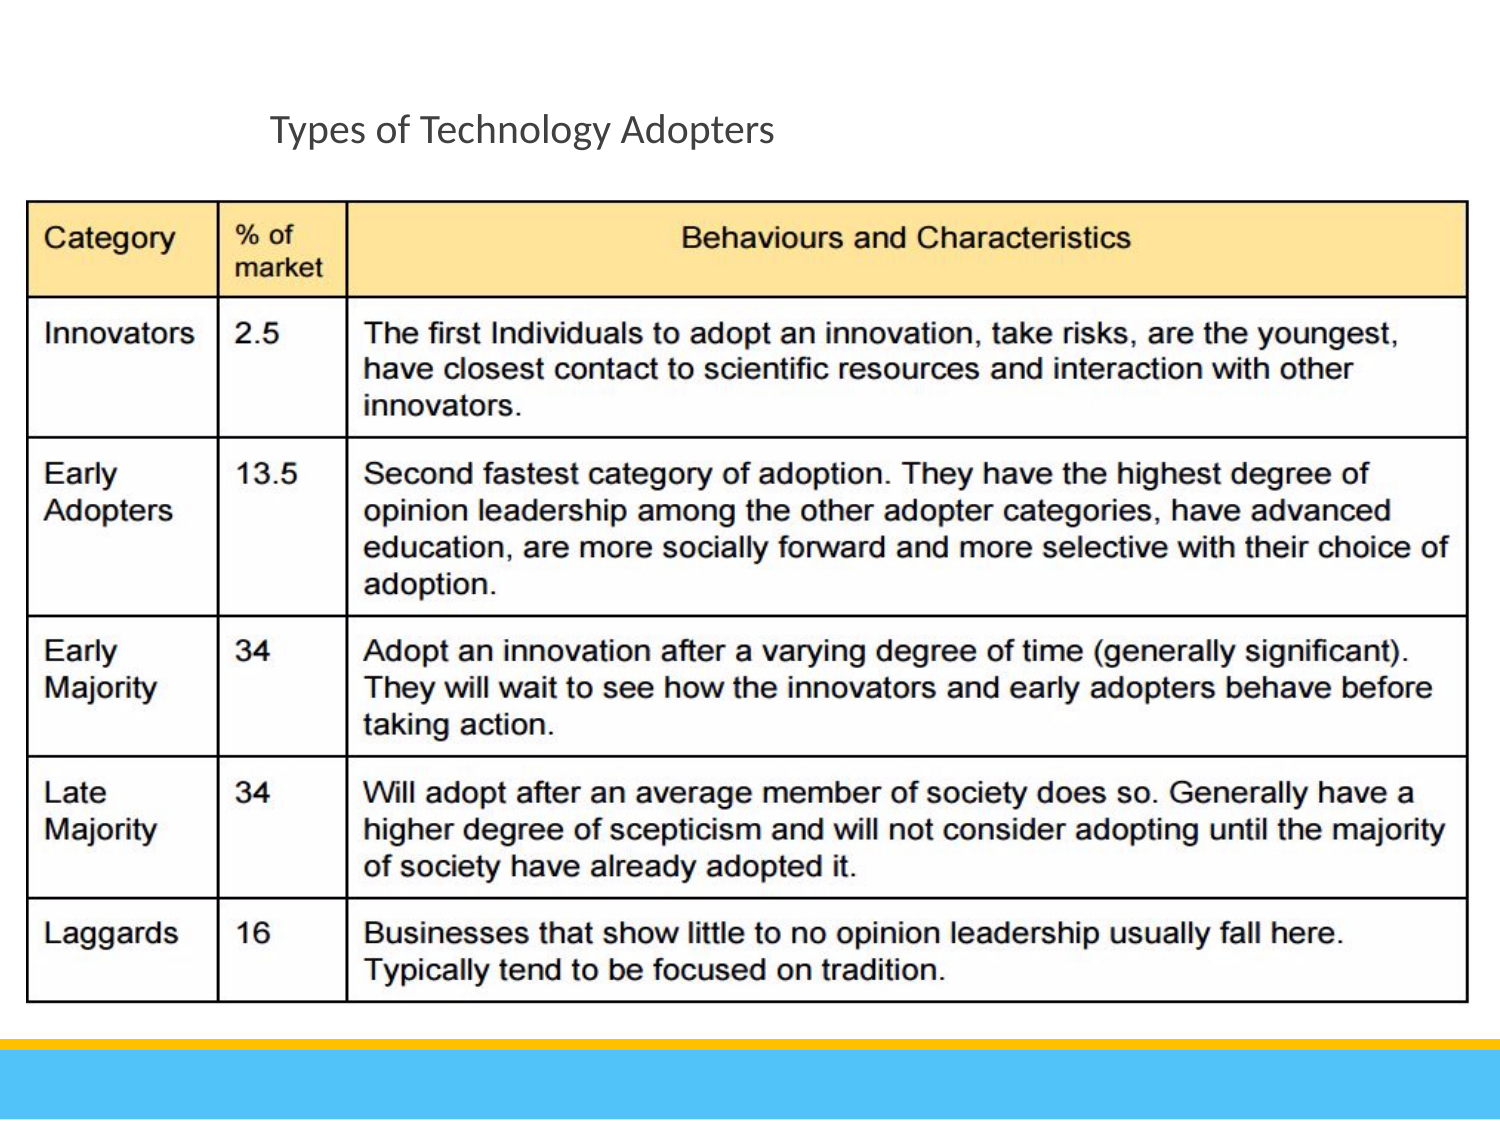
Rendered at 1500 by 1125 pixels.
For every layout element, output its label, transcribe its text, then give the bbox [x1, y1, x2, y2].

list Types of Technology Adopters [269, 99, 1500, 200]
picture [25, 199, 1473, 1007]
